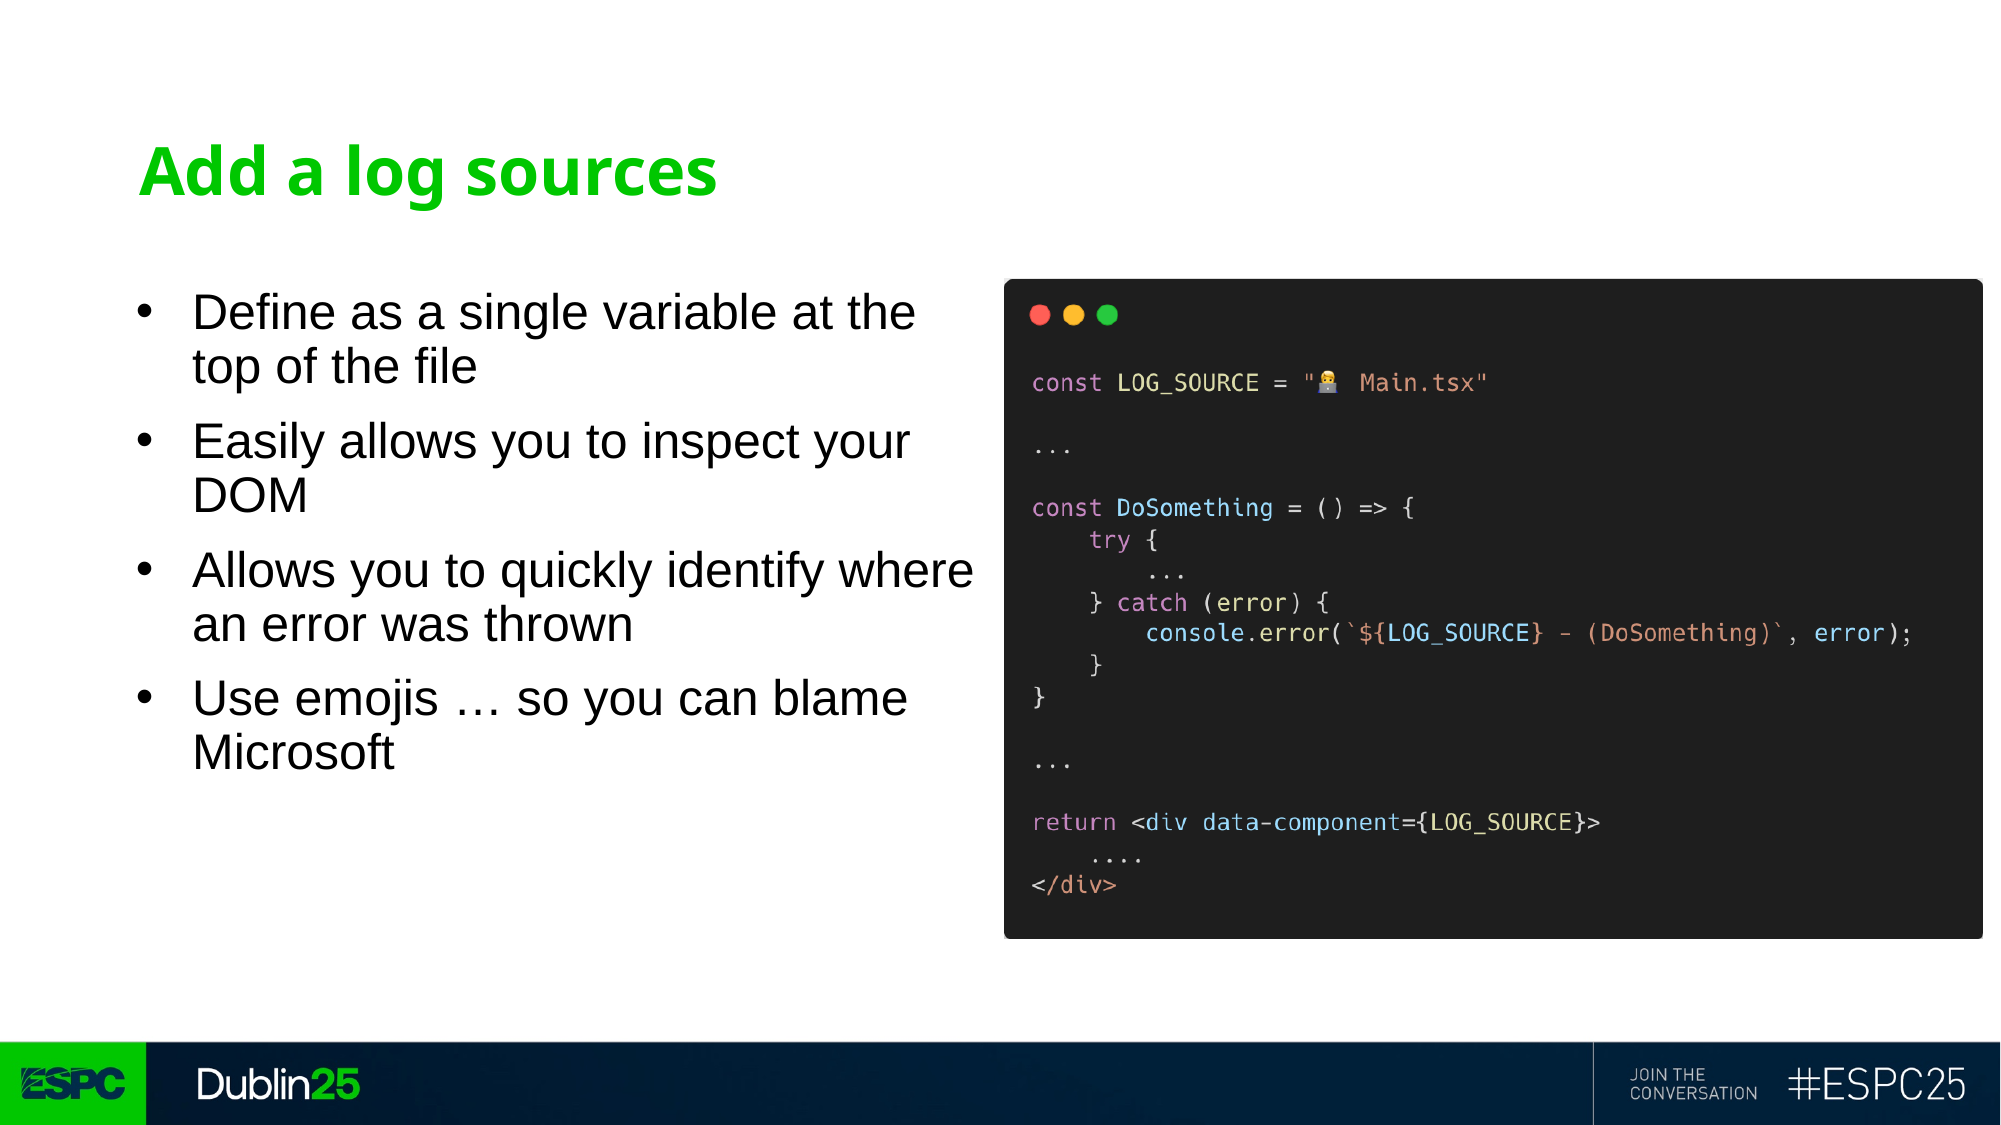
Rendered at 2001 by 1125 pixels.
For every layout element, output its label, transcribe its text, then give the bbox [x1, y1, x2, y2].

picture [0, 0, 2001, 1125]
title Add a log sources [124, 130, 1885, 250]
list Define as a single variable at the top of the file Easily allows you to inspect your DOM Allows you to quickly identify where an error was thrown Use emojis … so you can blame Microsoft [121, 278, 1000, 974]
